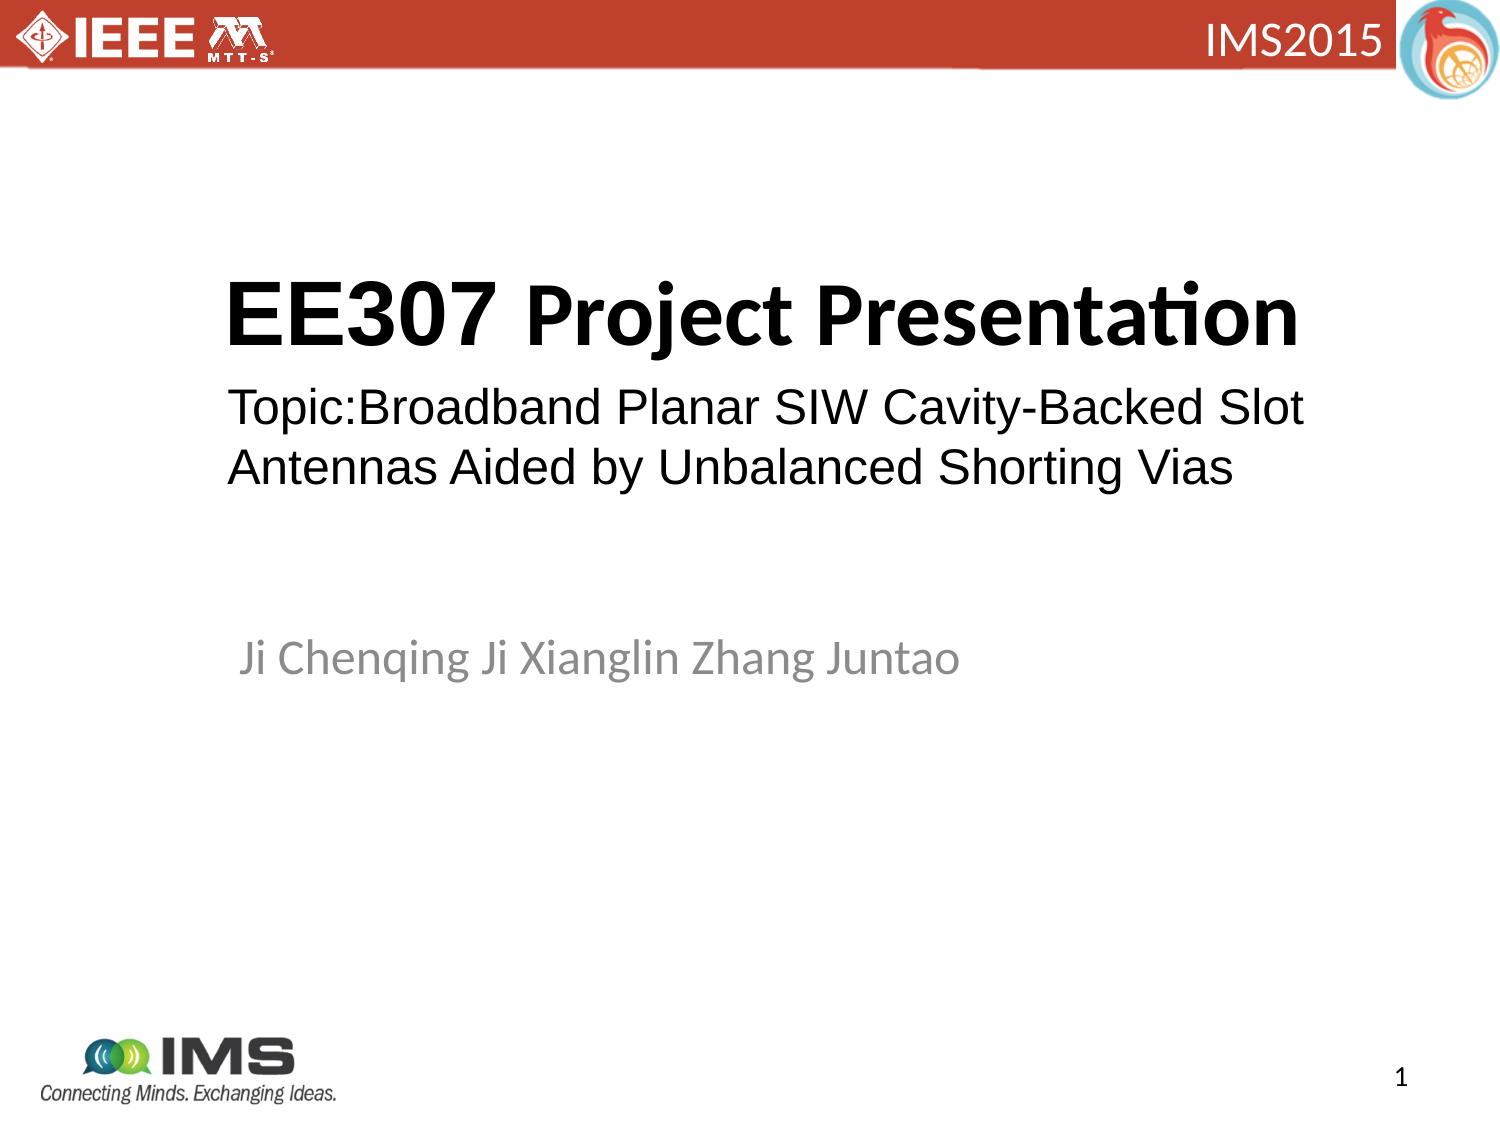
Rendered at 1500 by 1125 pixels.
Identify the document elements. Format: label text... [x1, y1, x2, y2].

title EE307 Project Presentation [125, 246, 1400, 488]
text_box Topic:Broadband Planar SIW Cavity-Backed Slot Antennas Aided by Unbalanced Shorting Vias [212, 366, 1375, 502]
picture [0, 0, 1500, 1125]
subtitle Ji Chenqing Ji Xianglin Zhang Juntao [75, 617, 1125, 905]
